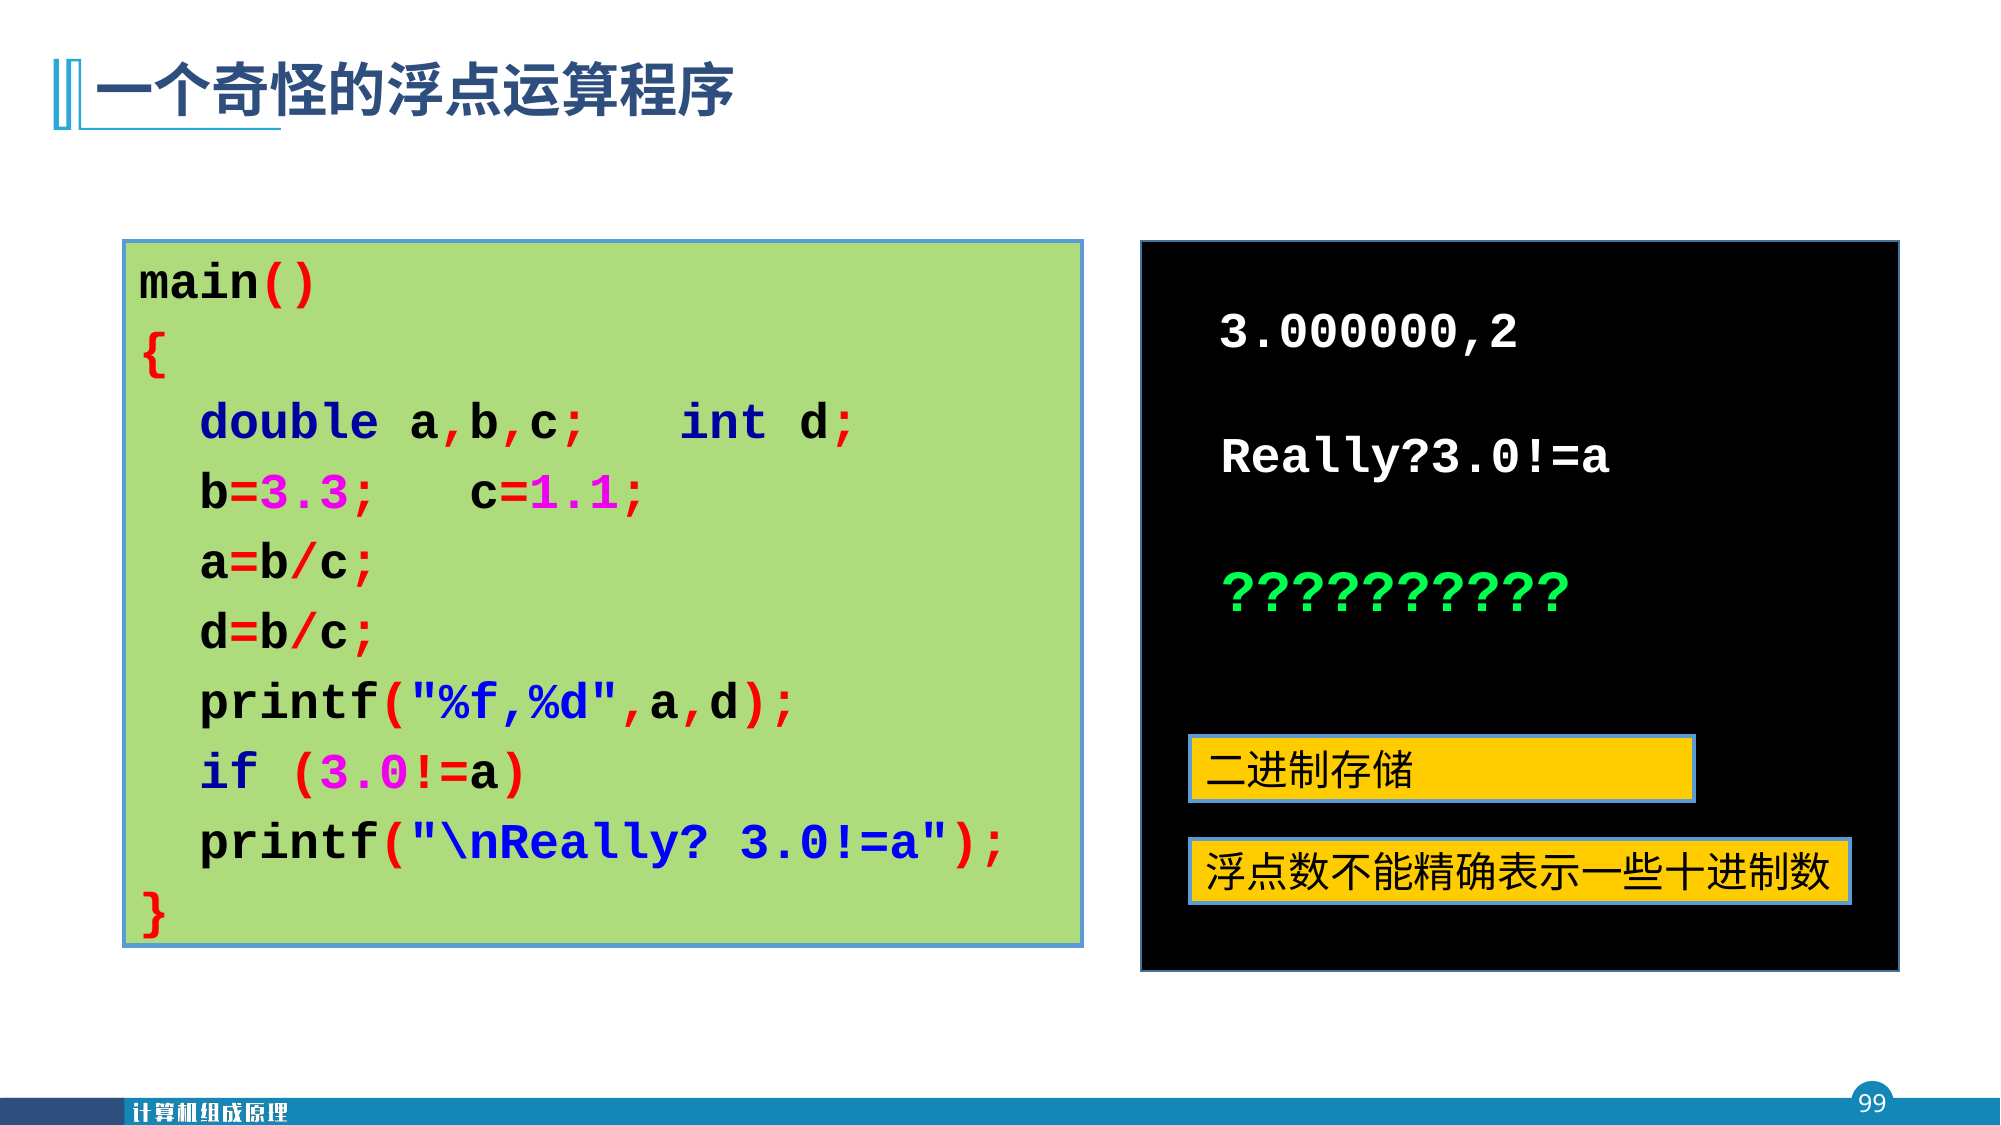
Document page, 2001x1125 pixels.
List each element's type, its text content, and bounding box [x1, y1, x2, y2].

text_box ?????????? [1205, 544, 1711, 632]
text_box 3.000000,2 [1202, 289, 1711, 367]
title 一个奇怪的浮点运算程序 [80, 42, 1805, 144]
text_box 浮点数不能精确表示一些十进制数 [1190, 838, 1851, 904]
text_box [1140, 240, 1900, 972]
text_box main() { double a,b,c; int d; b=3.3; c=1.1; a=b/c; d=b/c; printf("%f,%d",a,d); if (3.0!=a) printf("\nReally? 3.0!=a"); } [124, 241, 1083, 946]
text_box 二进制存储 [1190, 736, 1694, 801]
text_box Really?3.0!=a [1204, 414, 1715, 491]
